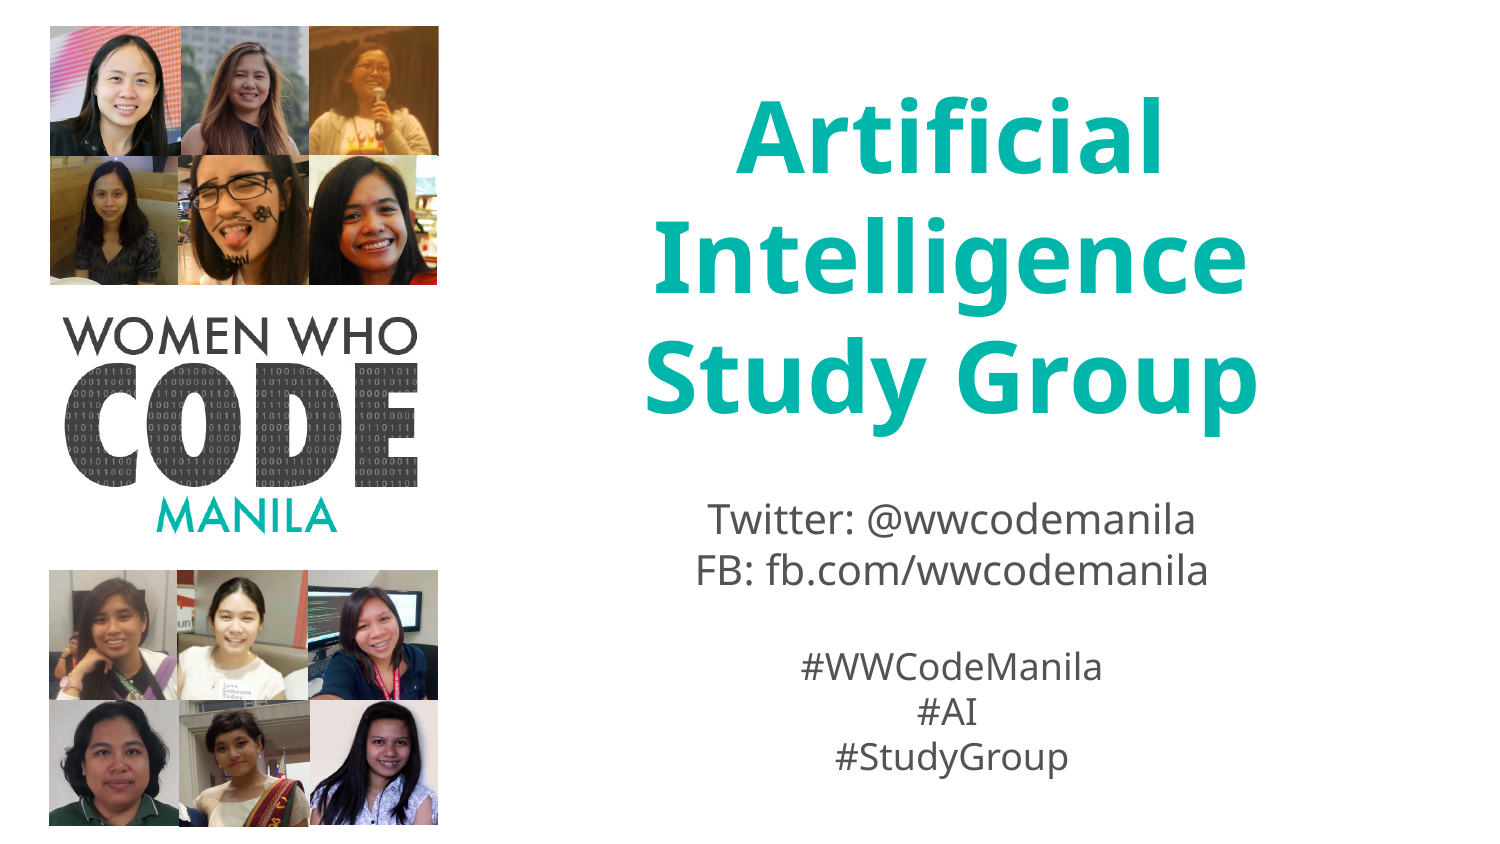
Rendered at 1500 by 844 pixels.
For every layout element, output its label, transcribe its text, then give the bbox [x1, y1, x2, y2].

text_box Artificial Intelligence Study Group Twitter: @wwcodemanila FB: fb.com/wwcodemanila #WWCodeManila #AI #StudyGroup [602, 58, 1302, 198]
picture [7, 295, 475, 549]
picture [49, 25, 439, 285]
picture [49, 569, 438, 827]
